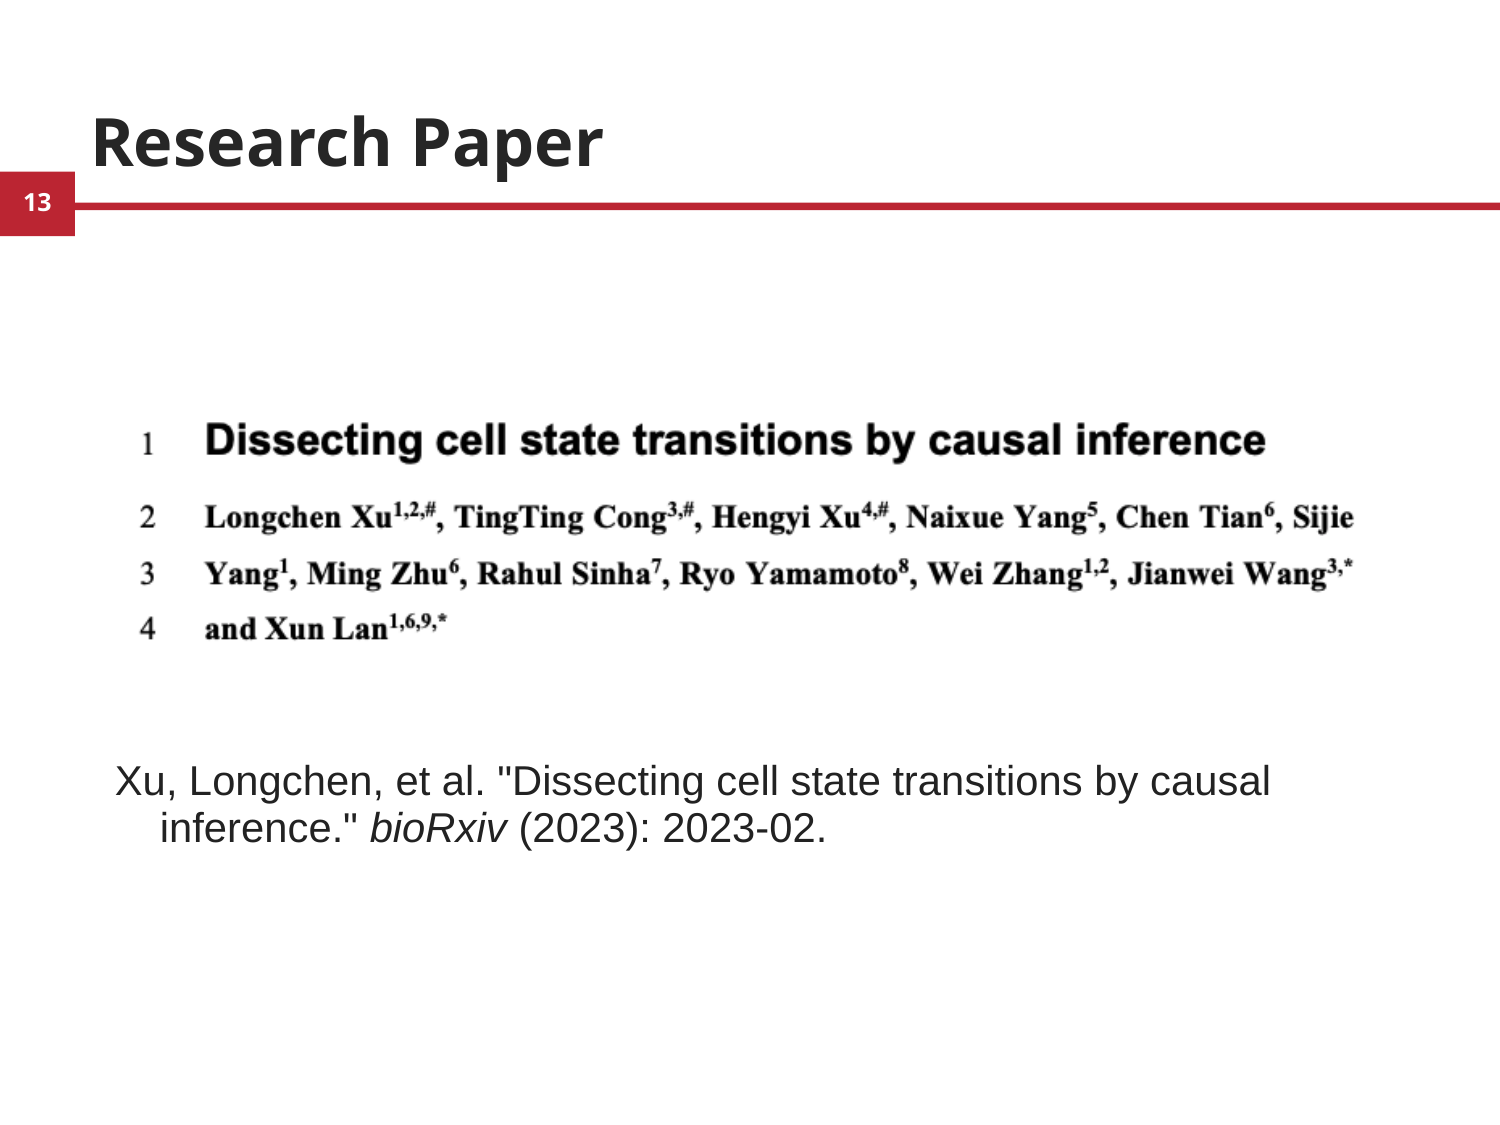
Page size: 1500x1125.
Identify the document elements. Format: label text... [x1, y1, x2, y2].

picture [111, 386, 1389, 660]
title Research Paper [75, 56, 1425, 188]
list Xu, Longchen, et al. "Dissecting cell state transitions by causal inference." bioRxiv (2023): 2023-02. [99, 750, 1375, 938]
